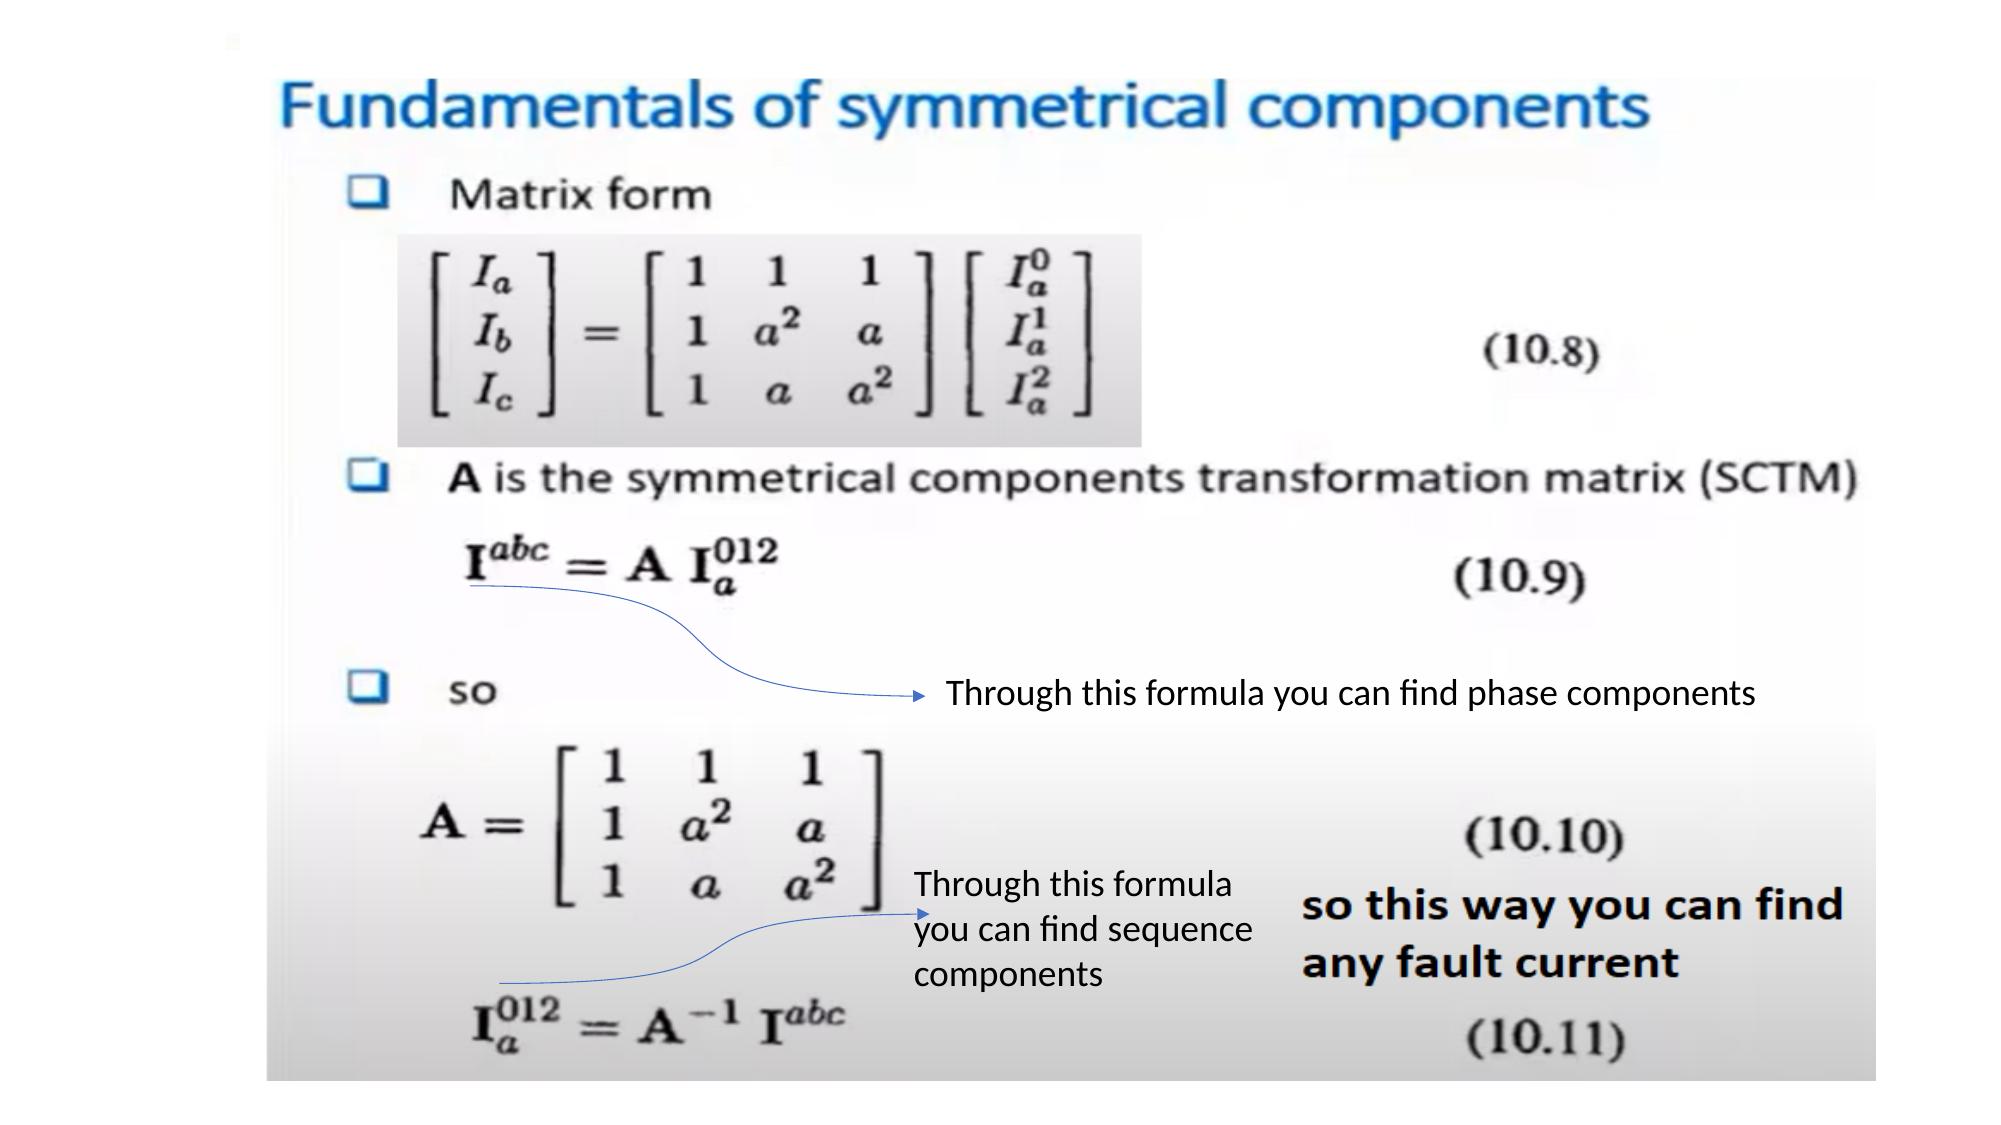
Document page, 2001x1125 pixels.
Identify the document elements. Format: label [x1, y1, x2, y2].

text_box [499, 914, 930, 984]
text_box [469, 585, 926, 697]
picture [226, 33, 1876, 1081]
